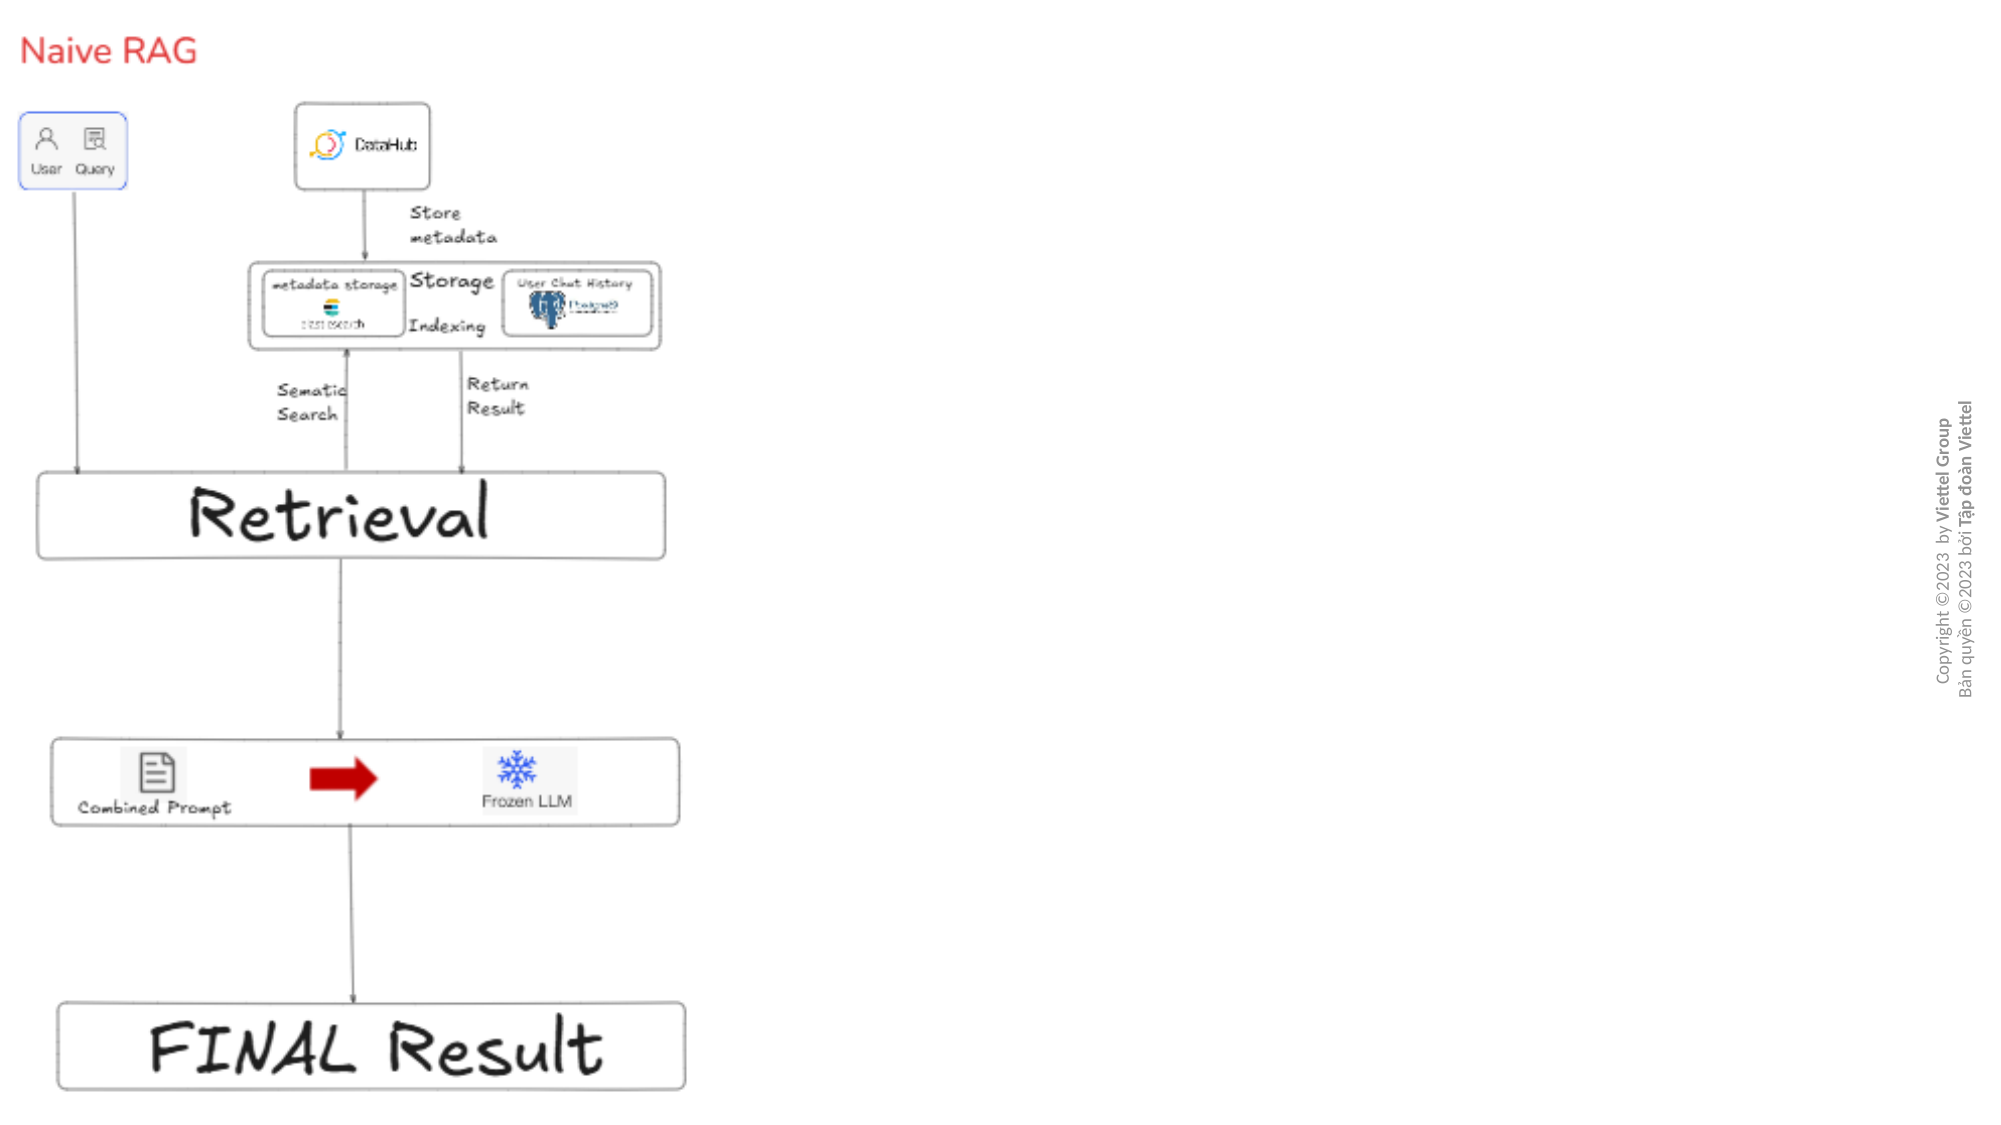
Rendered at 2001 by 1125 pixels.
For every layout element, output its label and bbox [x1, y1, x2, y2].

picture [0, 0, 699, 1108]
